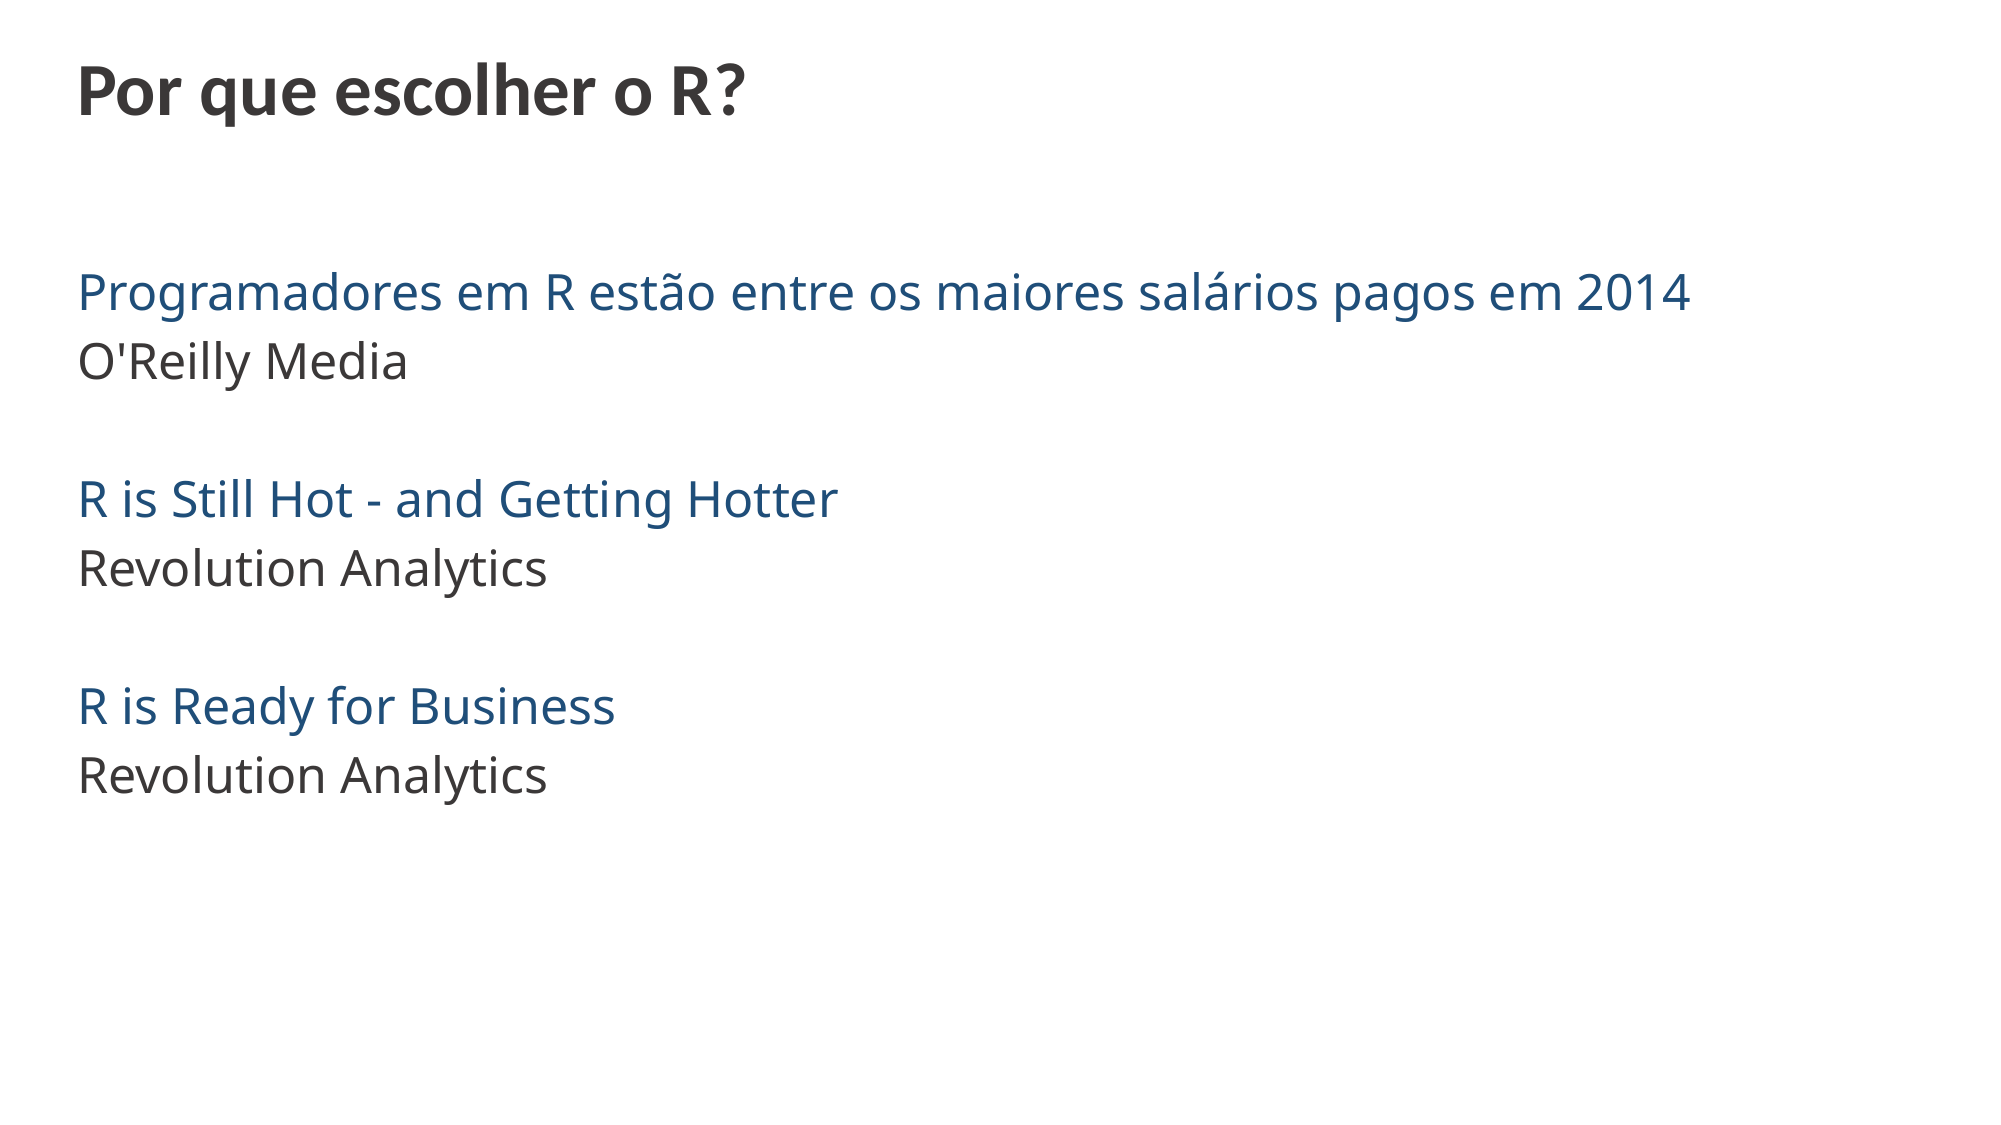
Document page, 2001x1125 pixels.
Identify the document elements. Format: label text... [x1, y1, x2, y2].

text_box Programadores em R estão entre os maiores salários pagos em 2014 O'Reilly Media R is Still Hot - and Getting Hotter Revolution Analytics R is Ready for Business Revolution Analytics [62, 244, 1946, 811]
text_box Por que escolher o R? [62, 33, 1817, 138]
